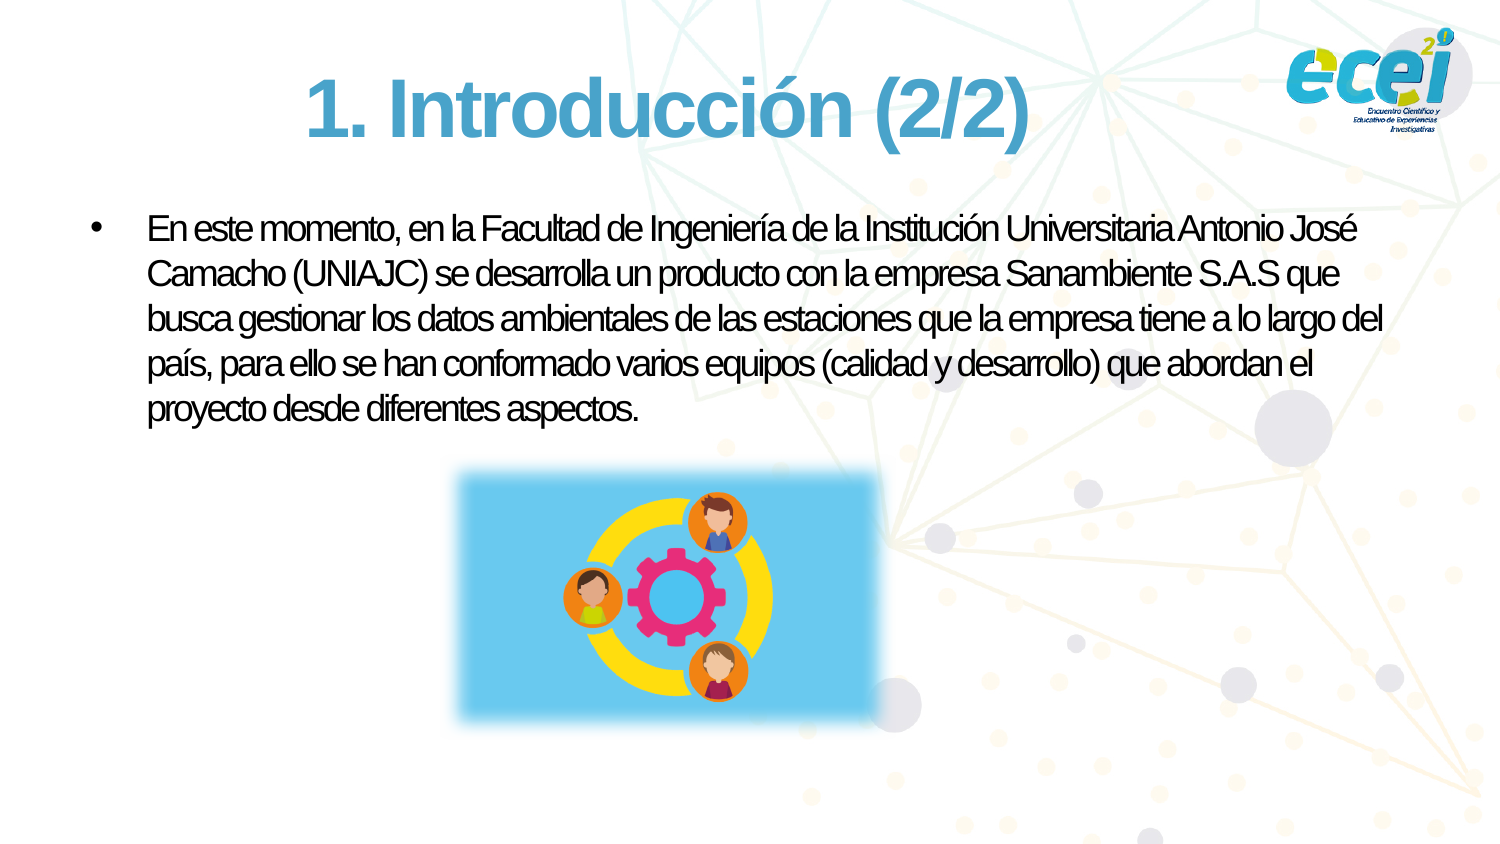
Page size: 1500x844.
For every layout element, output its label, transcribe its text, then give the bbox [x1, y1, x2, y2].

list En este momento, en la Facultad de Ingeniería de la Institución Universitaria Antonio José Camacho (UNIAJC) se desarrolla un producto con la empresa Sanambiente S.A.S que busca gestionar los datos ambientales de las estaciones que la empresa tiene a lo largo del país, para ello se han conformado varios equipos (calidad y desarrollo) que abordan el proyecto desde diferentes aspectos. [75, 196, 1425, 754]
title 1. Introducción (2/2) [75, 33, 1262, 175]
picture [0, 0, 1500, 844]
